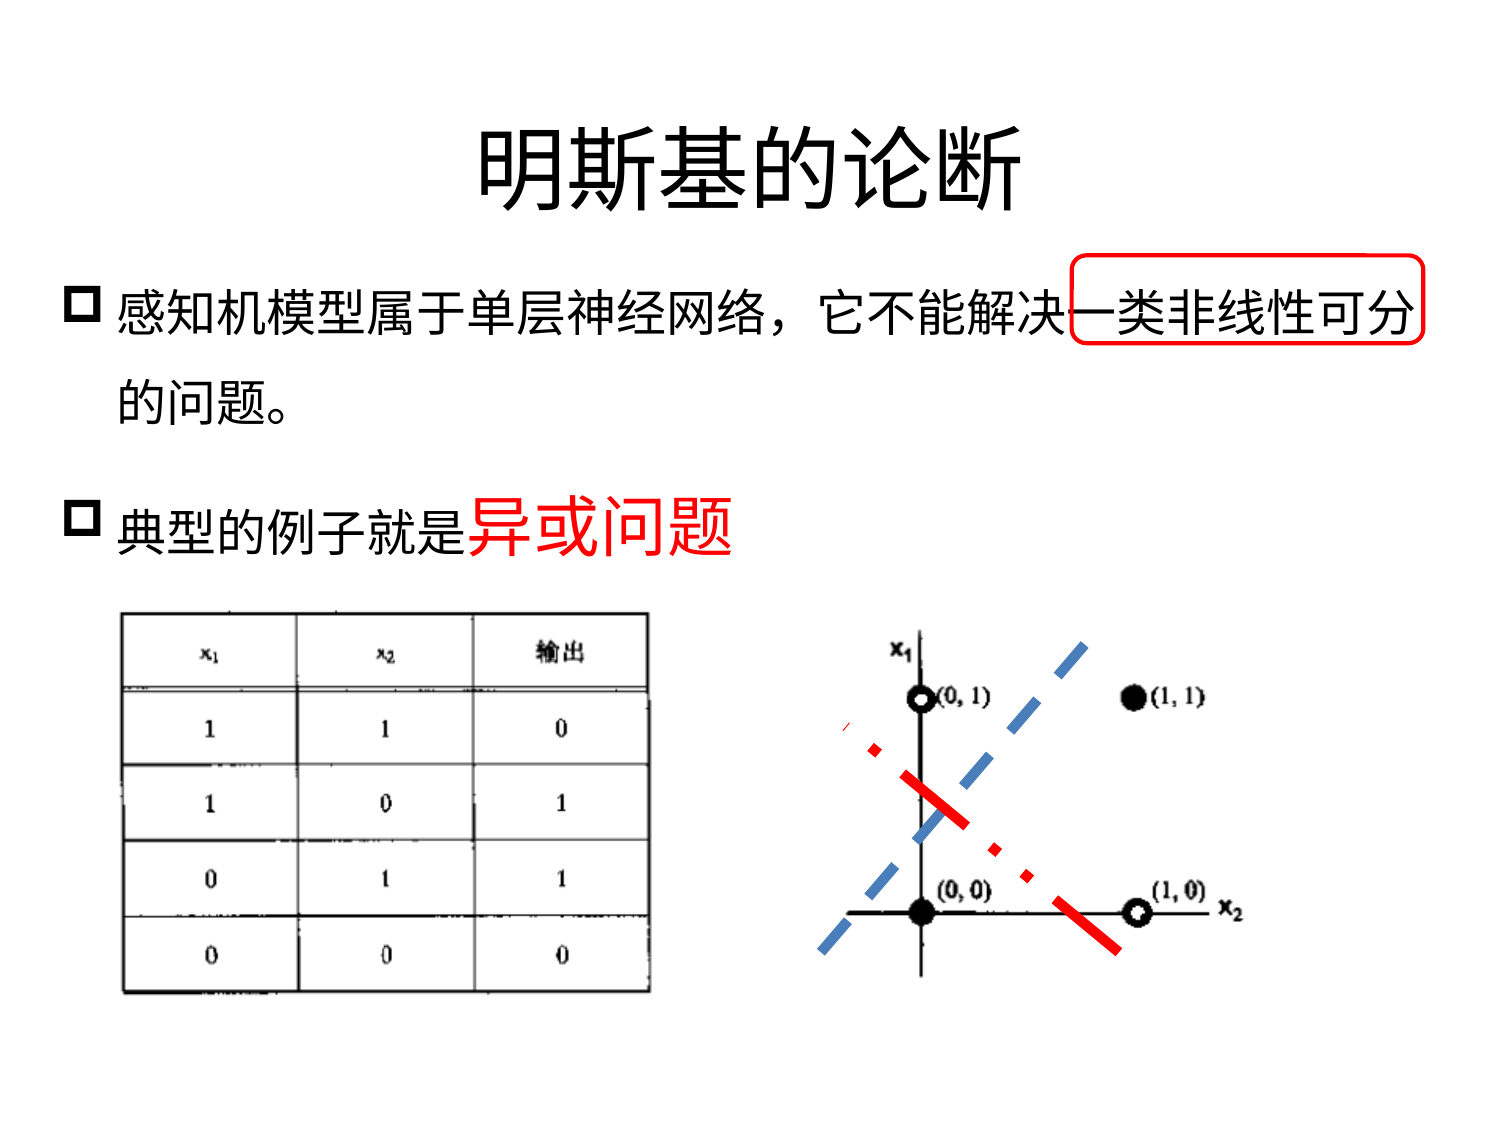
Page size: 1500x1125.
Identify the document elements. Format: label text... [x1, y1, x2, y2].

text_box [820, 621, 1105, 953]
picture [107, 600, 669, 1018]
text_box 明斯基的论断 [112, 78, 1388, 243]
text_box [845, 726, 1120, 953]
picture [832, 621, 1258, 997]
list 感知机模型属于单层神经网络，它不能解决一类非线性可分的问题。 典型的例子就是异或问题 [45, 243, 1452, 961]
text_box [1069, 253, 1426, 346]
